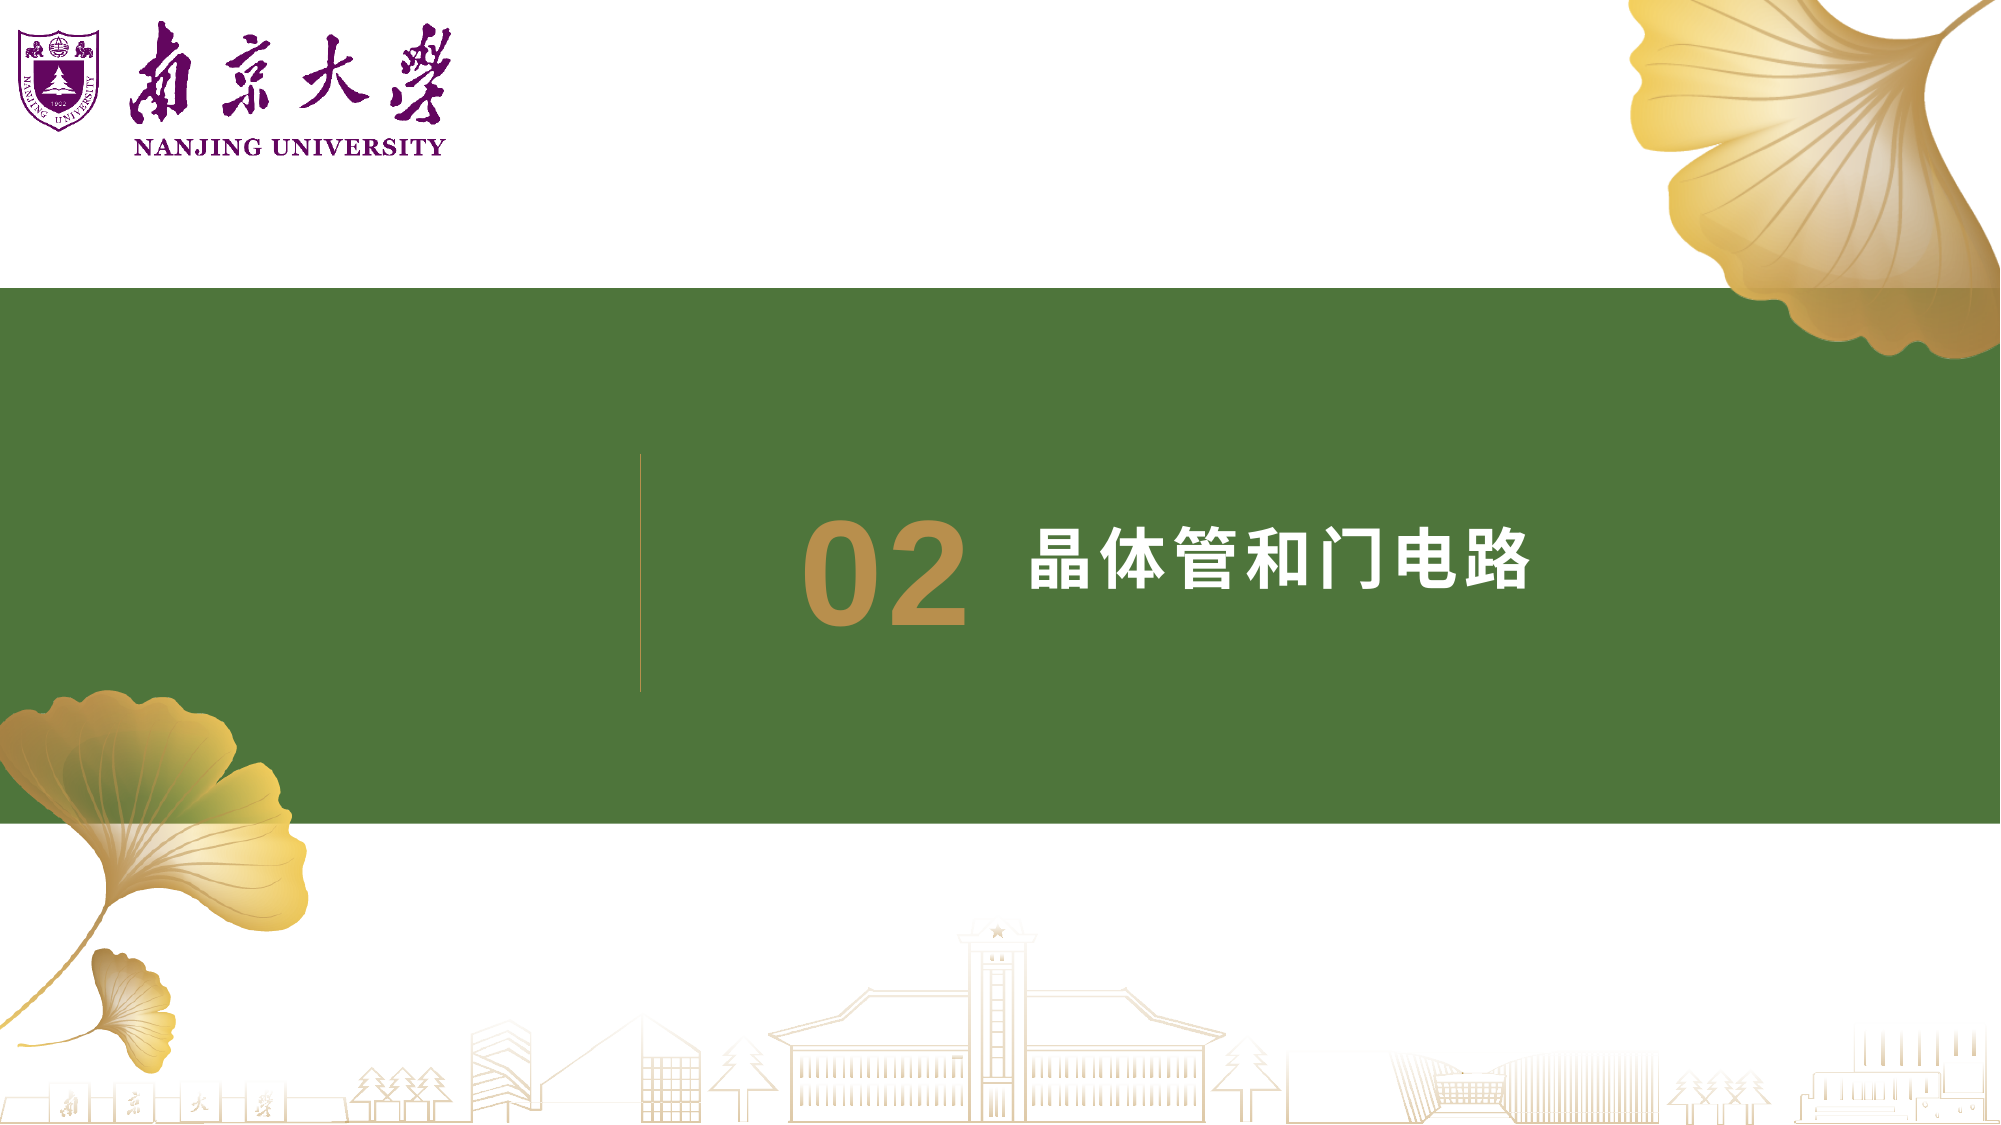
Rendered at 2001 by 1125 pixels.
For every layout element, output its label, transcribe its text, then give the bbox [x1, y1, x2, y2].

picture [0, 617, 419, 914]
text_box 02 [763, 463, 1008, 668]
text_box [0, 287, 2000, 825]
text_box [0, 914, 1999, 1125]
text_box 晶体管和门电路 [1011, 488, 1819, 626]
picture [1558, 0, 2000, 460]
picture [18, 21, 451, 160]
